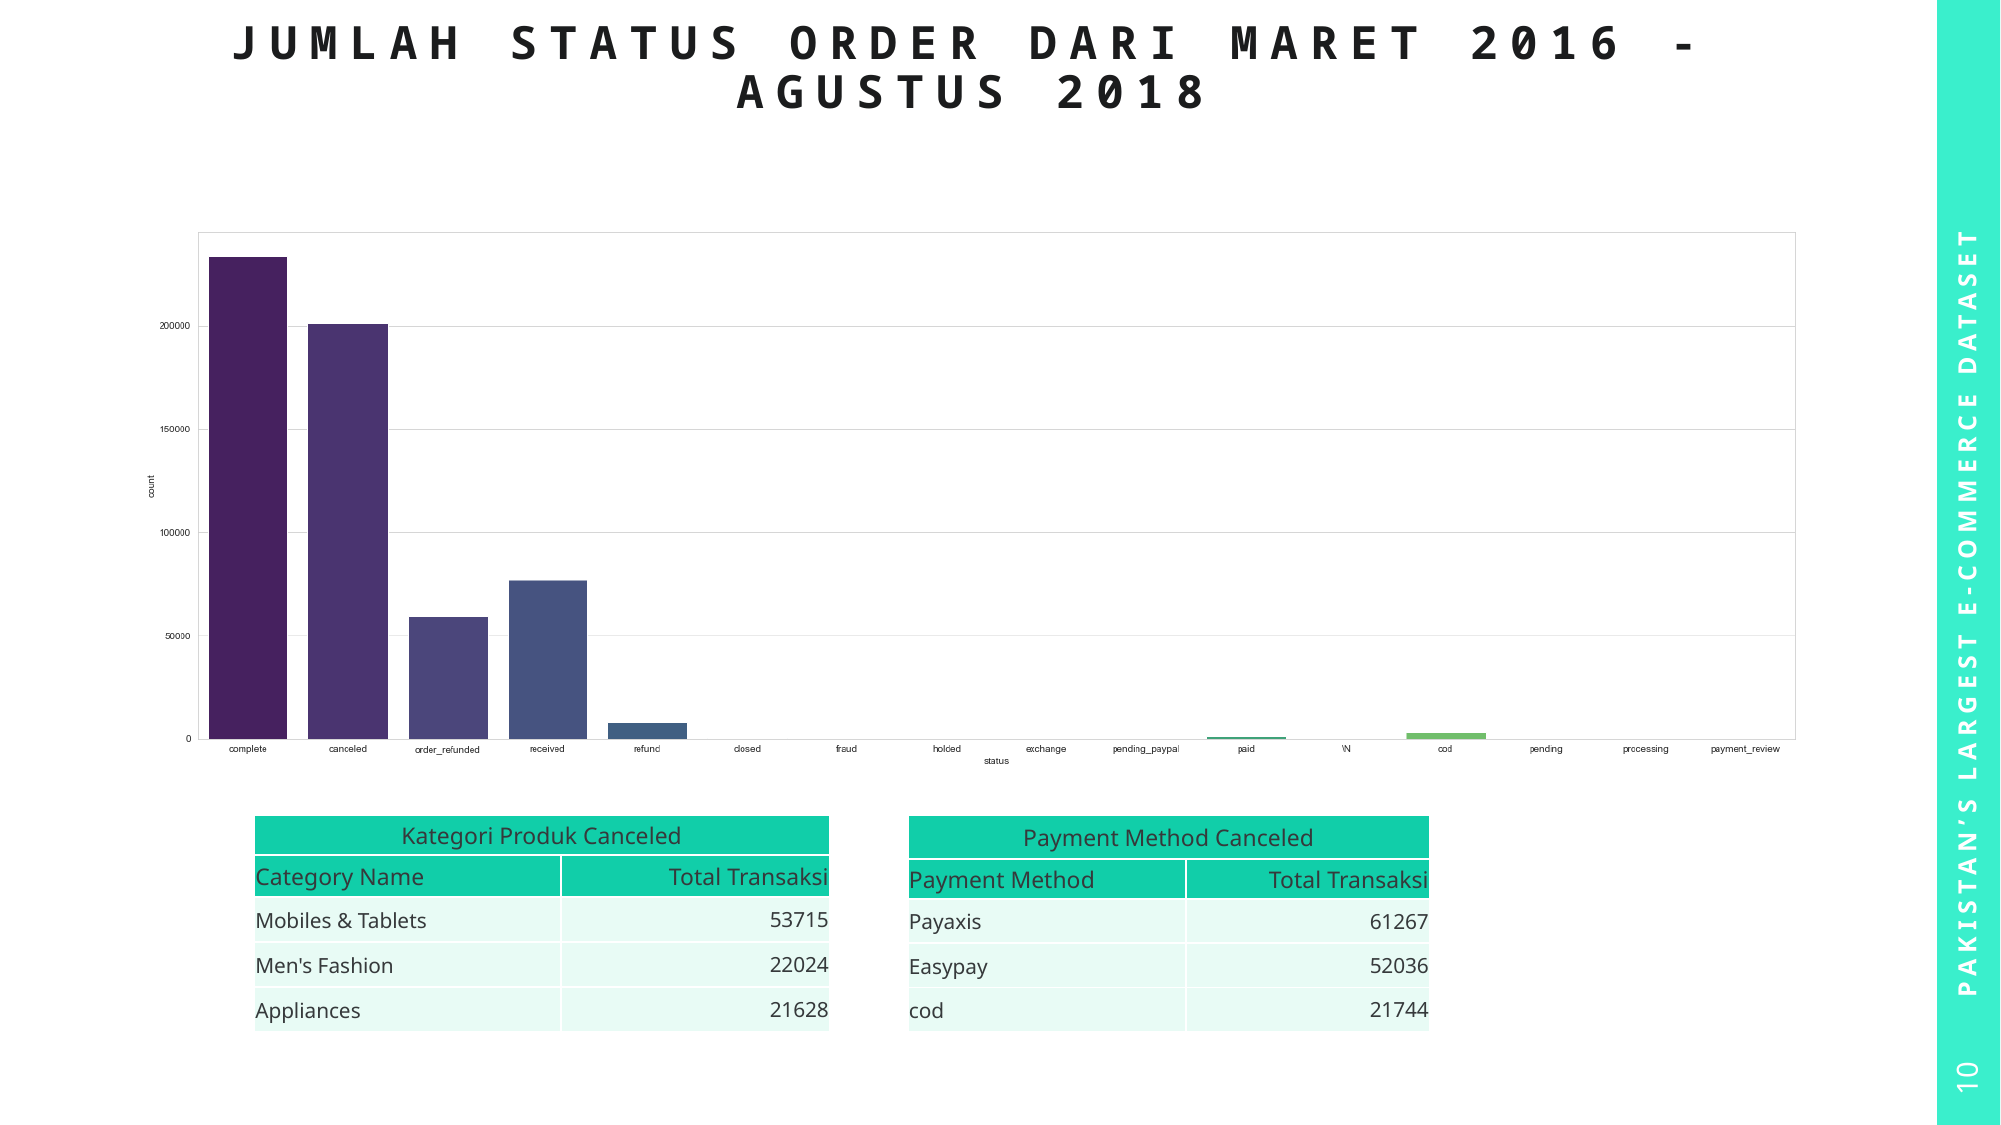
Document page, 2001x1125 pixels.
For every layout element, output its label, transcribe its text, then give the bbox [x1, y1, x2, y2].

table_cell Mobiles & Tablets [255, 898, 560, 941]
table_cell 22024 [562, 943, 829, 986]
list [140, 225, 1801, 772]
table_cell 52036 [1187, 944, 1429, 987]
table_cell Category Name [255, 856, 560, 896]
table_cell 61267 [1187, 900, 1429, 942]
title Jumlah status order dari Maret 2016 - Agustus 2018 [140, 15, 1801, 123]
table_cell Men's Fashion [255, 943, 560, 986]
table_cell cod [909, 988, 1185, 1031]
table_header Payment Method Canceled [909, 816, 1429, 858]
table_cell Appliances [255, 988, 560, 1031]
table_cell Total Transaksi [1187, 860, 1429, 898]
table_cell Payment Method [909, 860, 1185, 898]
table_cell Easypay [909, 944, 1185, 987]
table_cell Total Transaksi [562, 856, 829, 896]
footer Pakistan’s Largest E-Commerce dataSet [1937, 0, 2000, 1032]
table_cell 21744 [1187, 988, 1429, 1031]
table_header Kategori Produk Canceled [255, 816, 829, 854]
table_cell Payaxis [909, 900, 1185, 942]
slide_number 10 [1937, 1032, 2000, 1125]
table_cell 21628 [562, 988, 829, 1031]
table_cell 53715 [562, 898, 829, 941]
